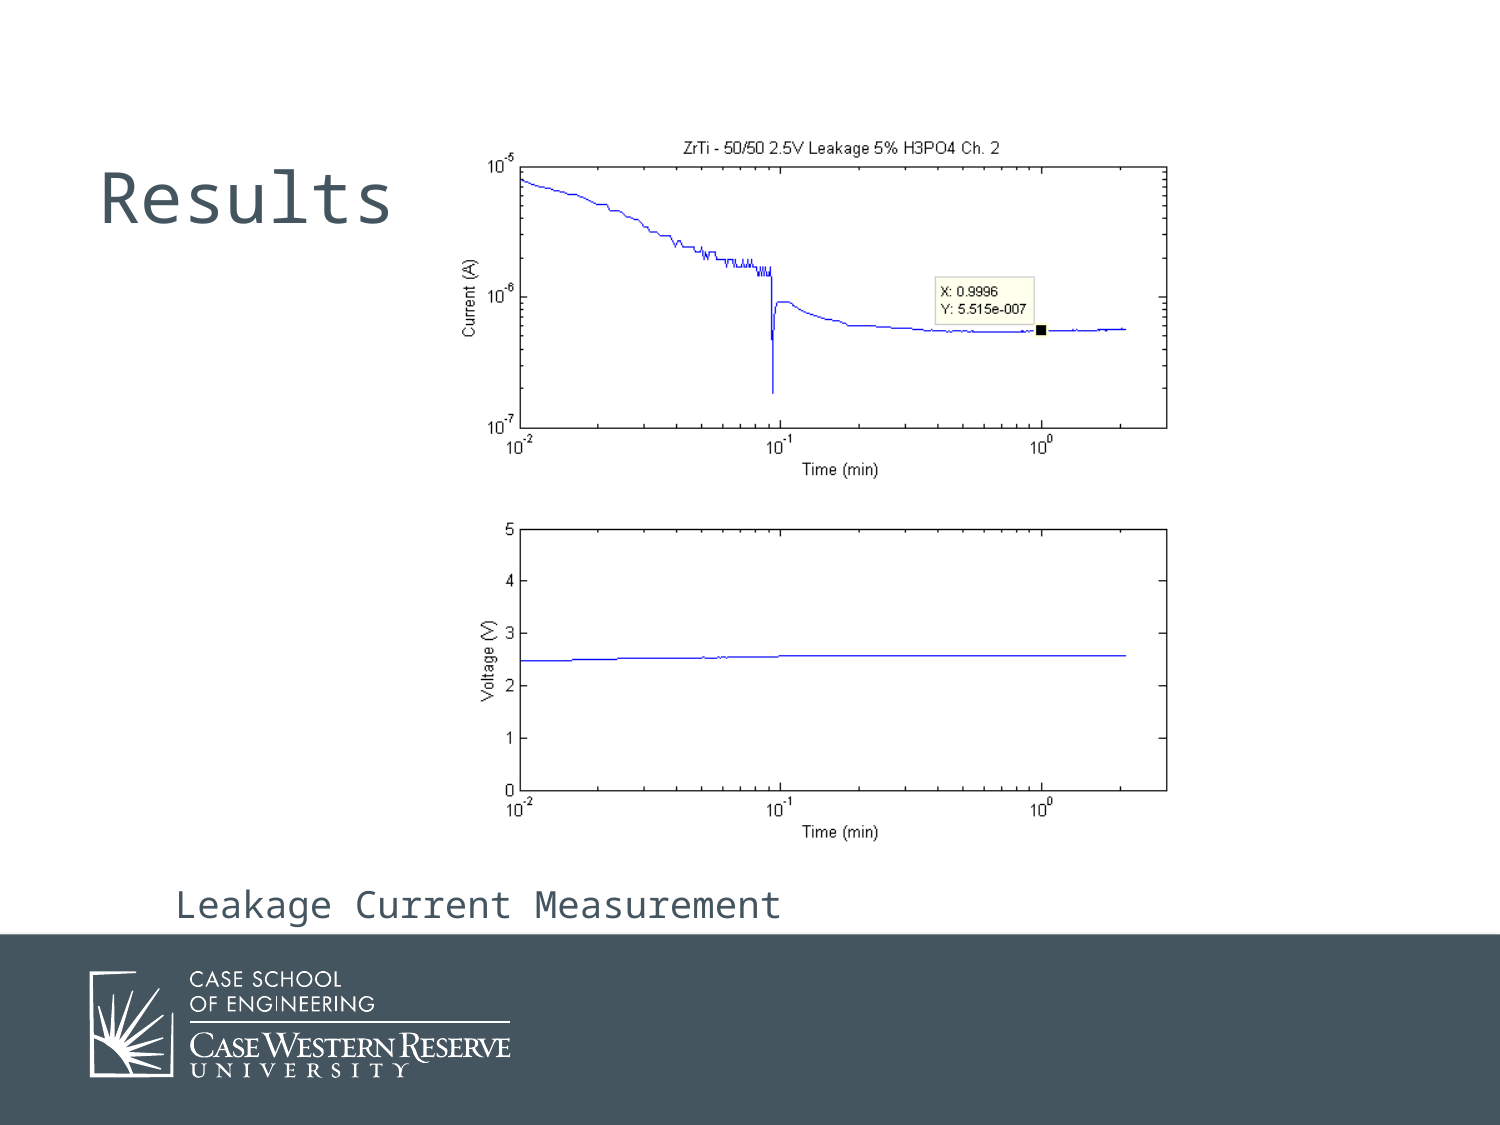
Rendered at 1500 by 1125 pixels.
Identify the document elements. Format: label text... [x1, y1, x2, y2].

text_box Leakage Current Measurement [160, 873, 1324, 934]
text_box Results [83, 145, 406, 246]
picture [89, 970, 511, 1078]
text_box [0, 934, 1500, 1125]
picture [411, 109, 1245, 874]
